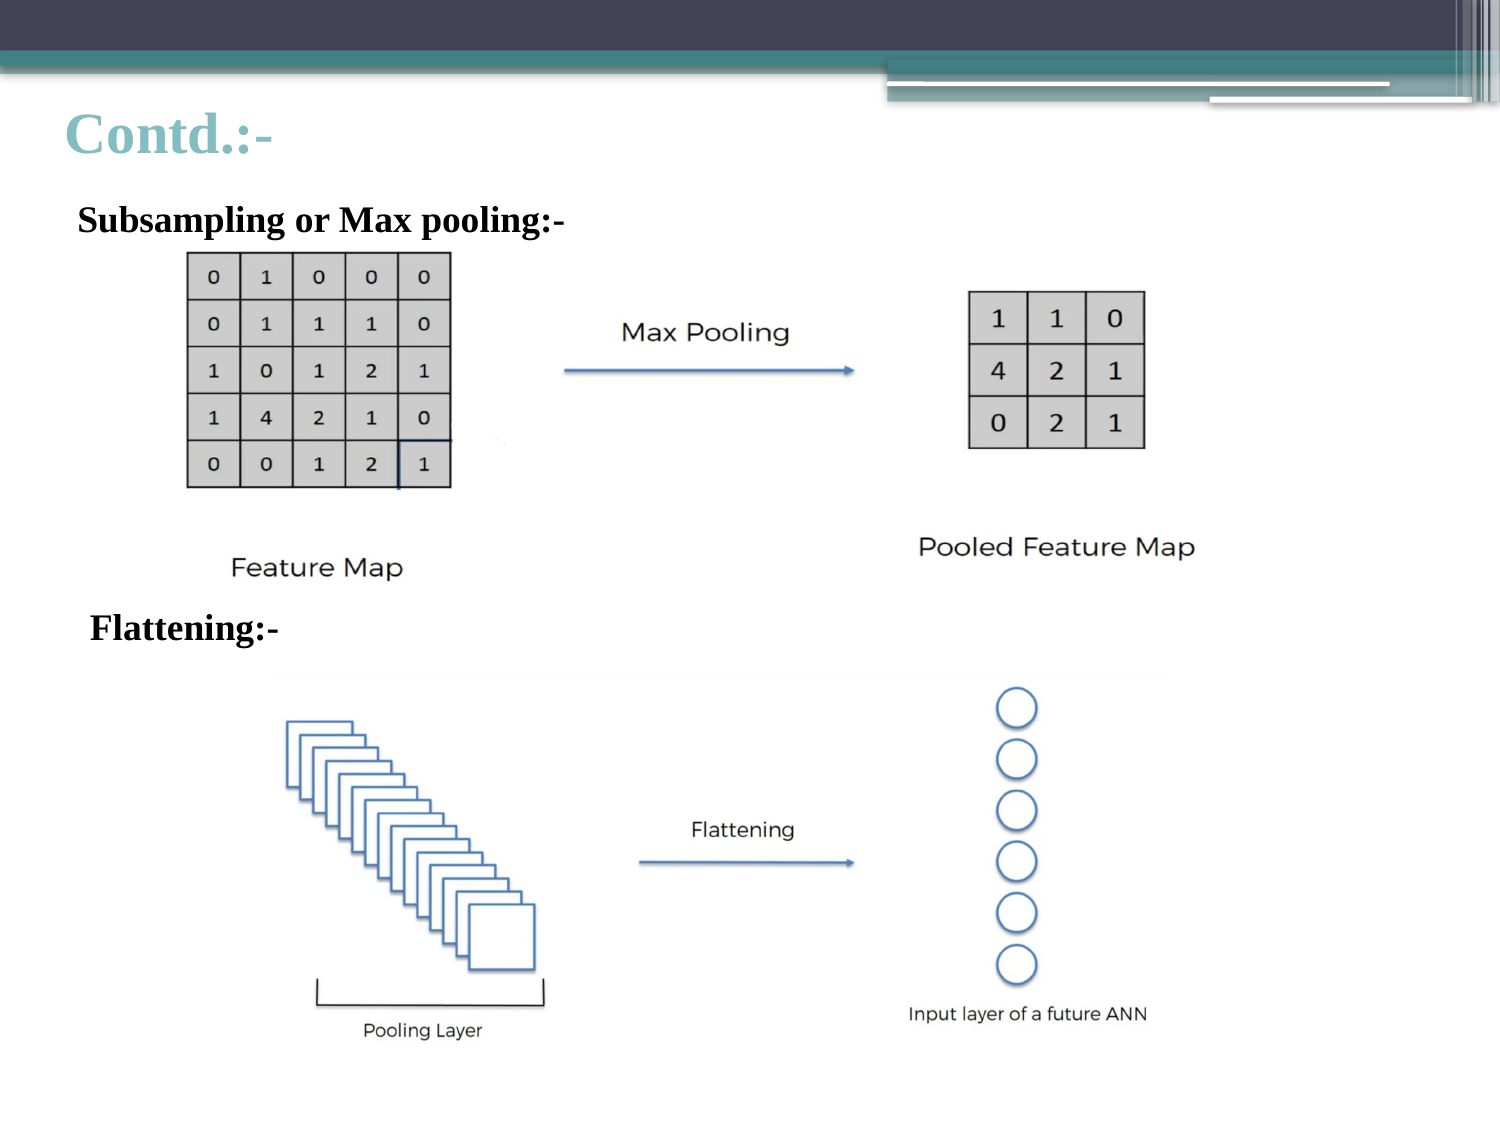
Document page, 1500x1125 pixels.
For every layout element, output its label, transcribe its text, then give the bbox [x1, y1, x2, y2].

text_box Subsampling or Max pooling:- [62, 187, 581, 248]
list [162, 242, 1248, 593]
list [274, 674, 1166, 1045]
text_box Contd.:- [50, 87, 289, 173]
text_box Flattening:- [75, 595, 475, 656]
